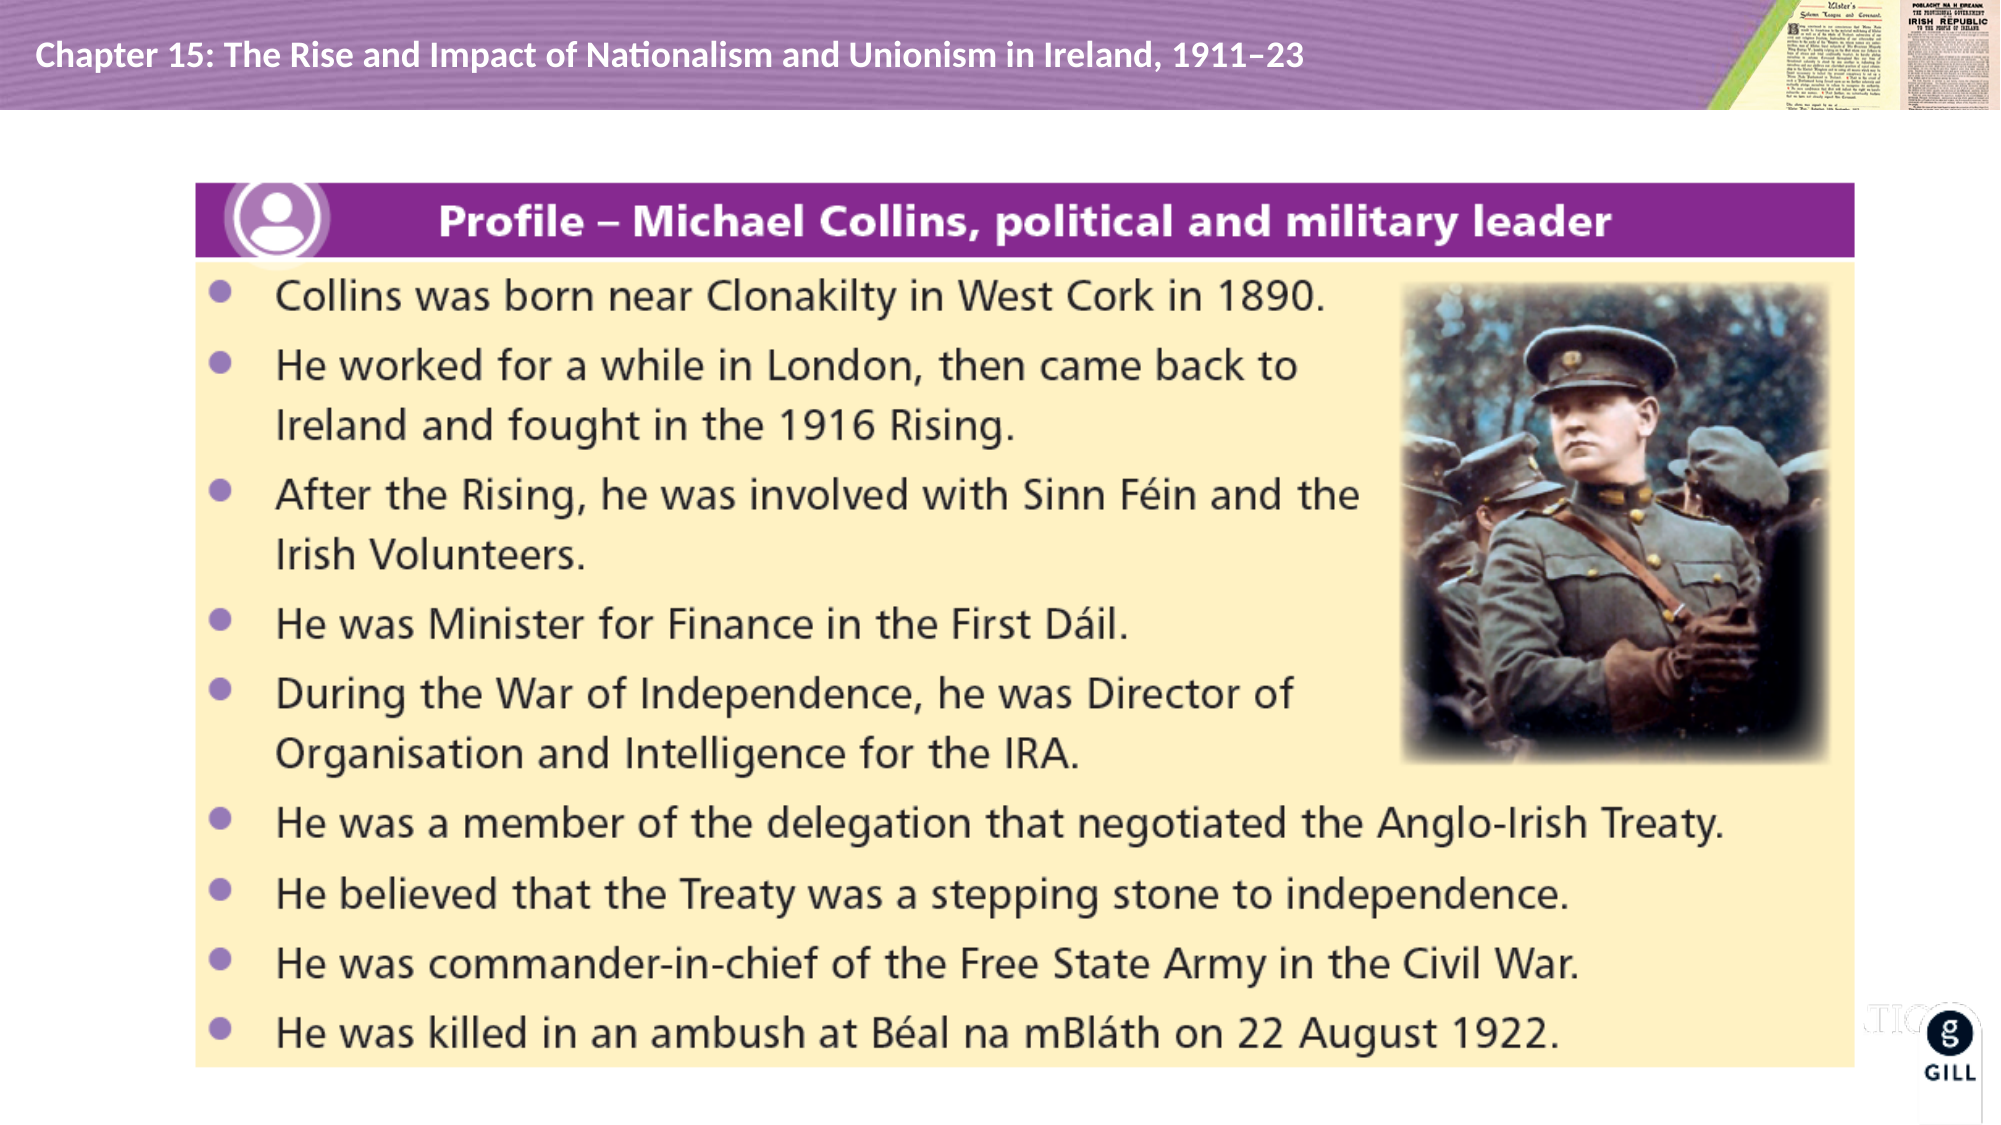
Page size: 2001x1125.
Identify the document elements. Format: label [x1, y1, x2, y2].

picture [0, 0, 2000, 110]
picture [191, 180, 2001, 1125]
